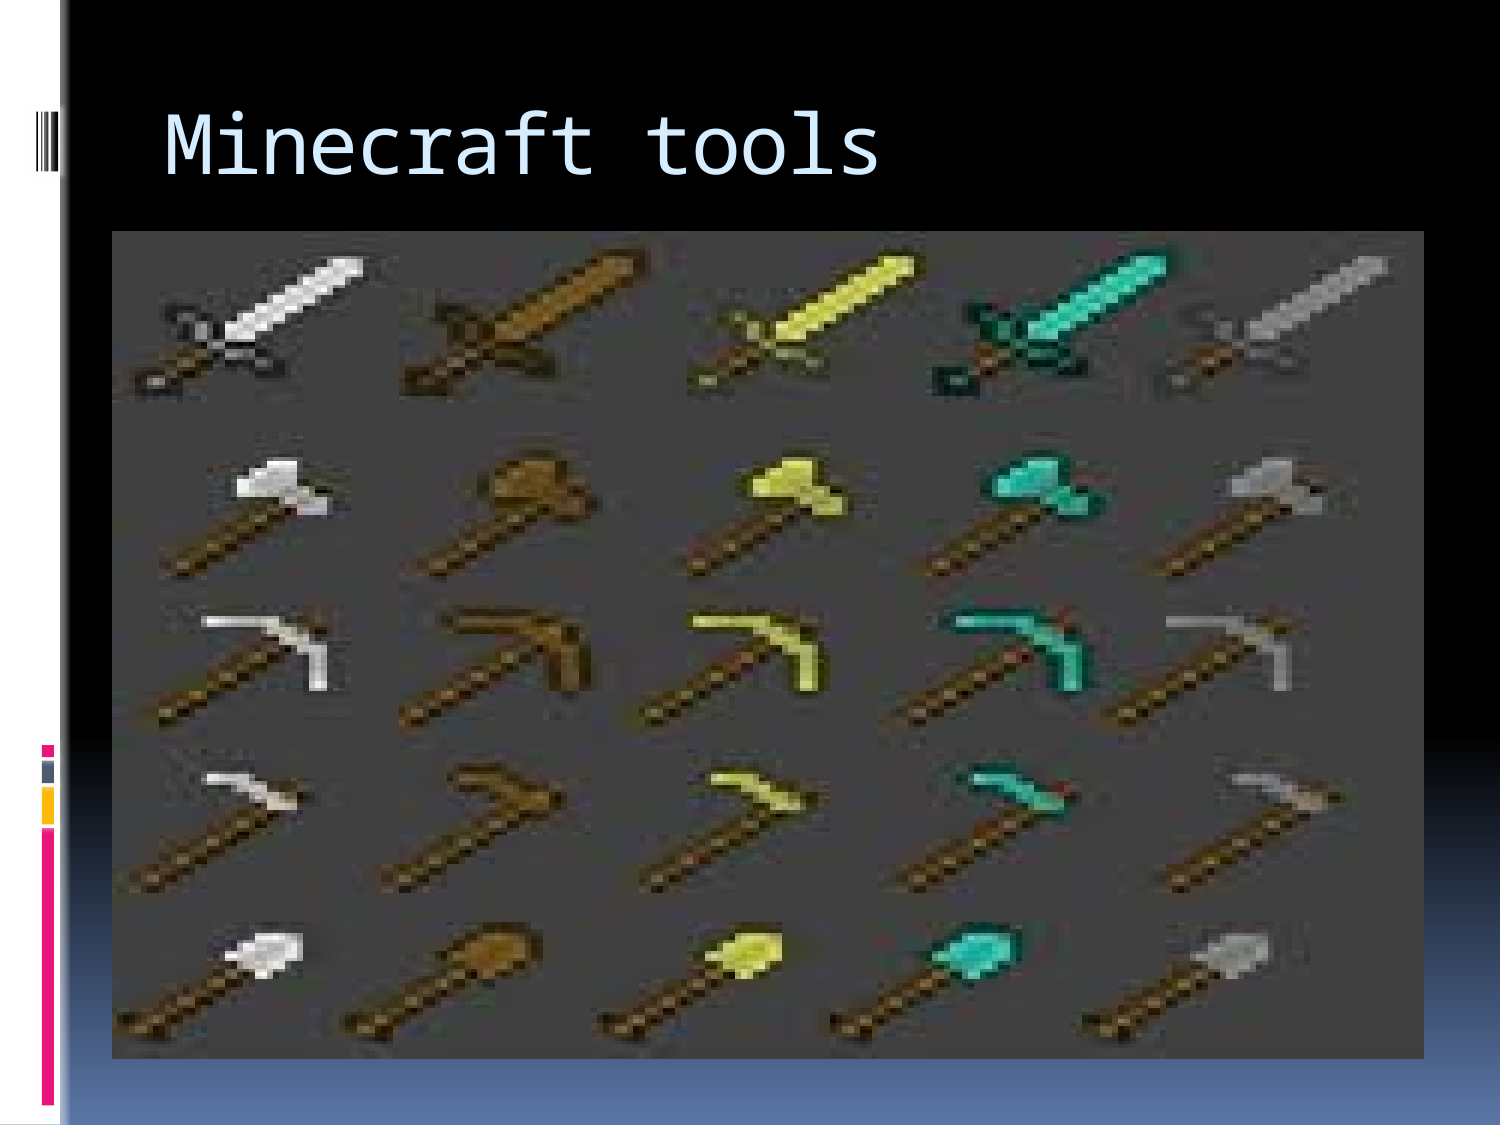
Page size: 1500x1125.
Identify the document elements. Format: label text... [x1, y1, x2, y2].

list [111, 231, 1424, 1060]
title Minecraft tools [150, 83, 1425, 224]
